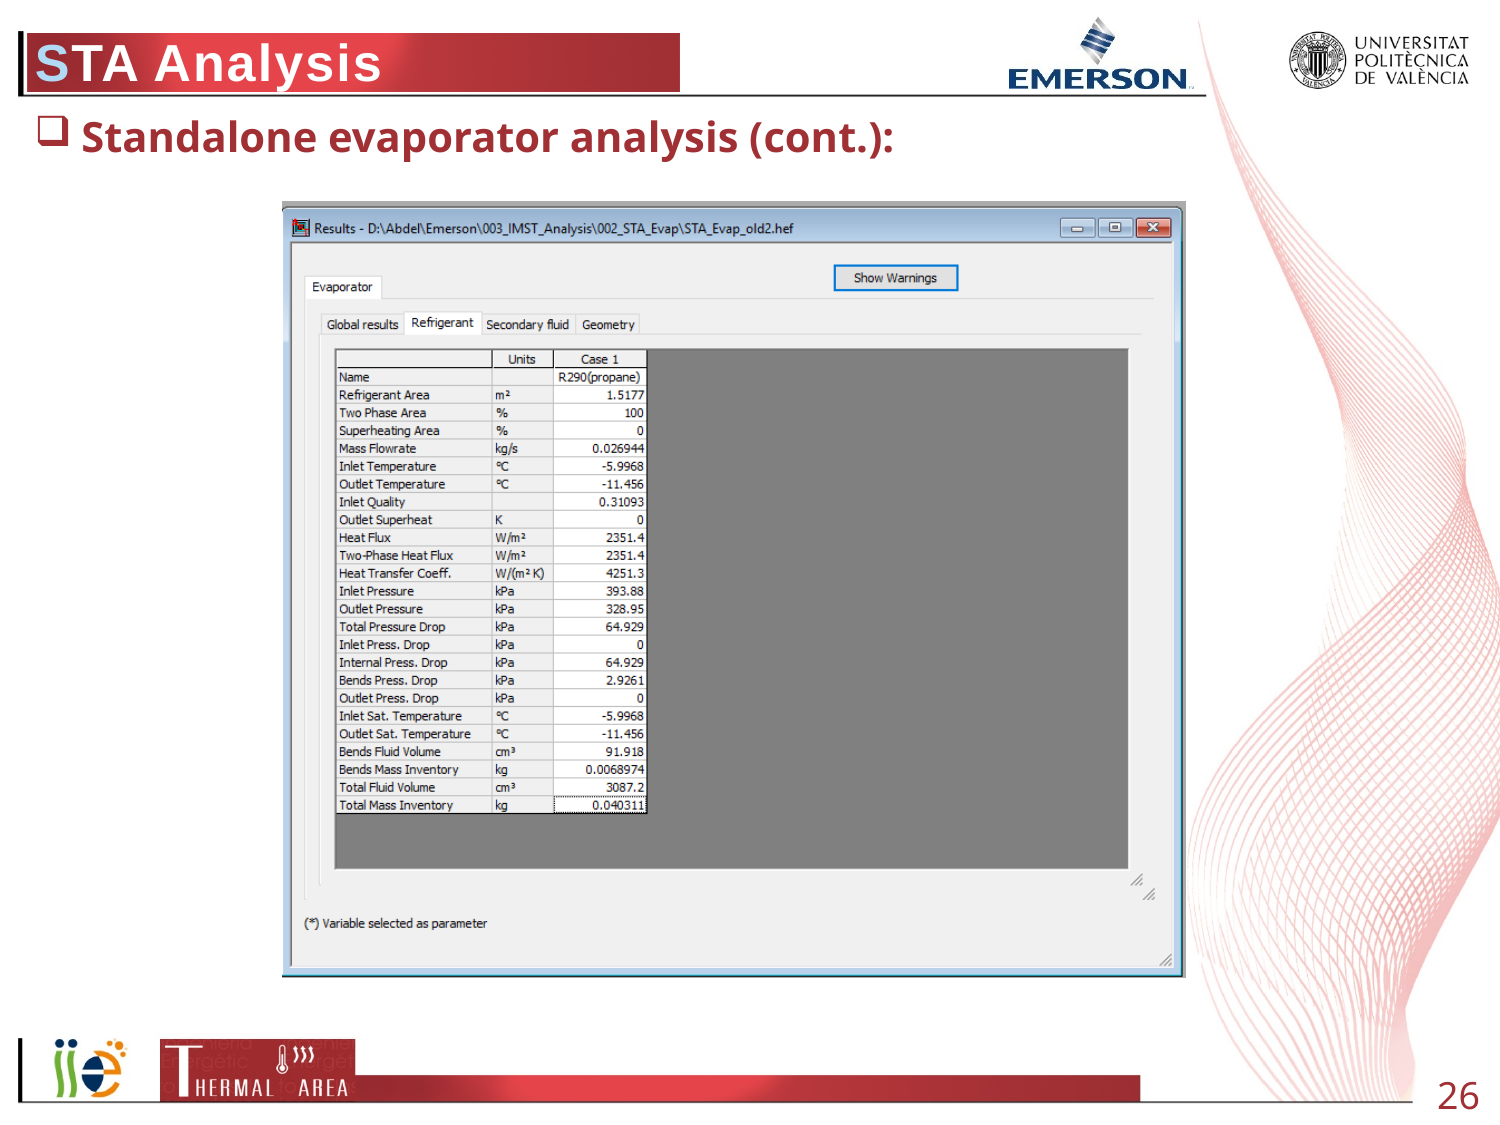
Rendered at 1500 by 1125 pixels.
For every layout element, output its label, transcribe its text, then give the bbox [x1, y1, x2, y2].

text_box 26 [1417, 1064, 1500, 1125]
picture [0, 0, 1500, 1125]
text_box STA Analysis [19, 21, 554, 99]
text_box Standalone evaporator analysis (cont.): [19, 103, 918, 214]
